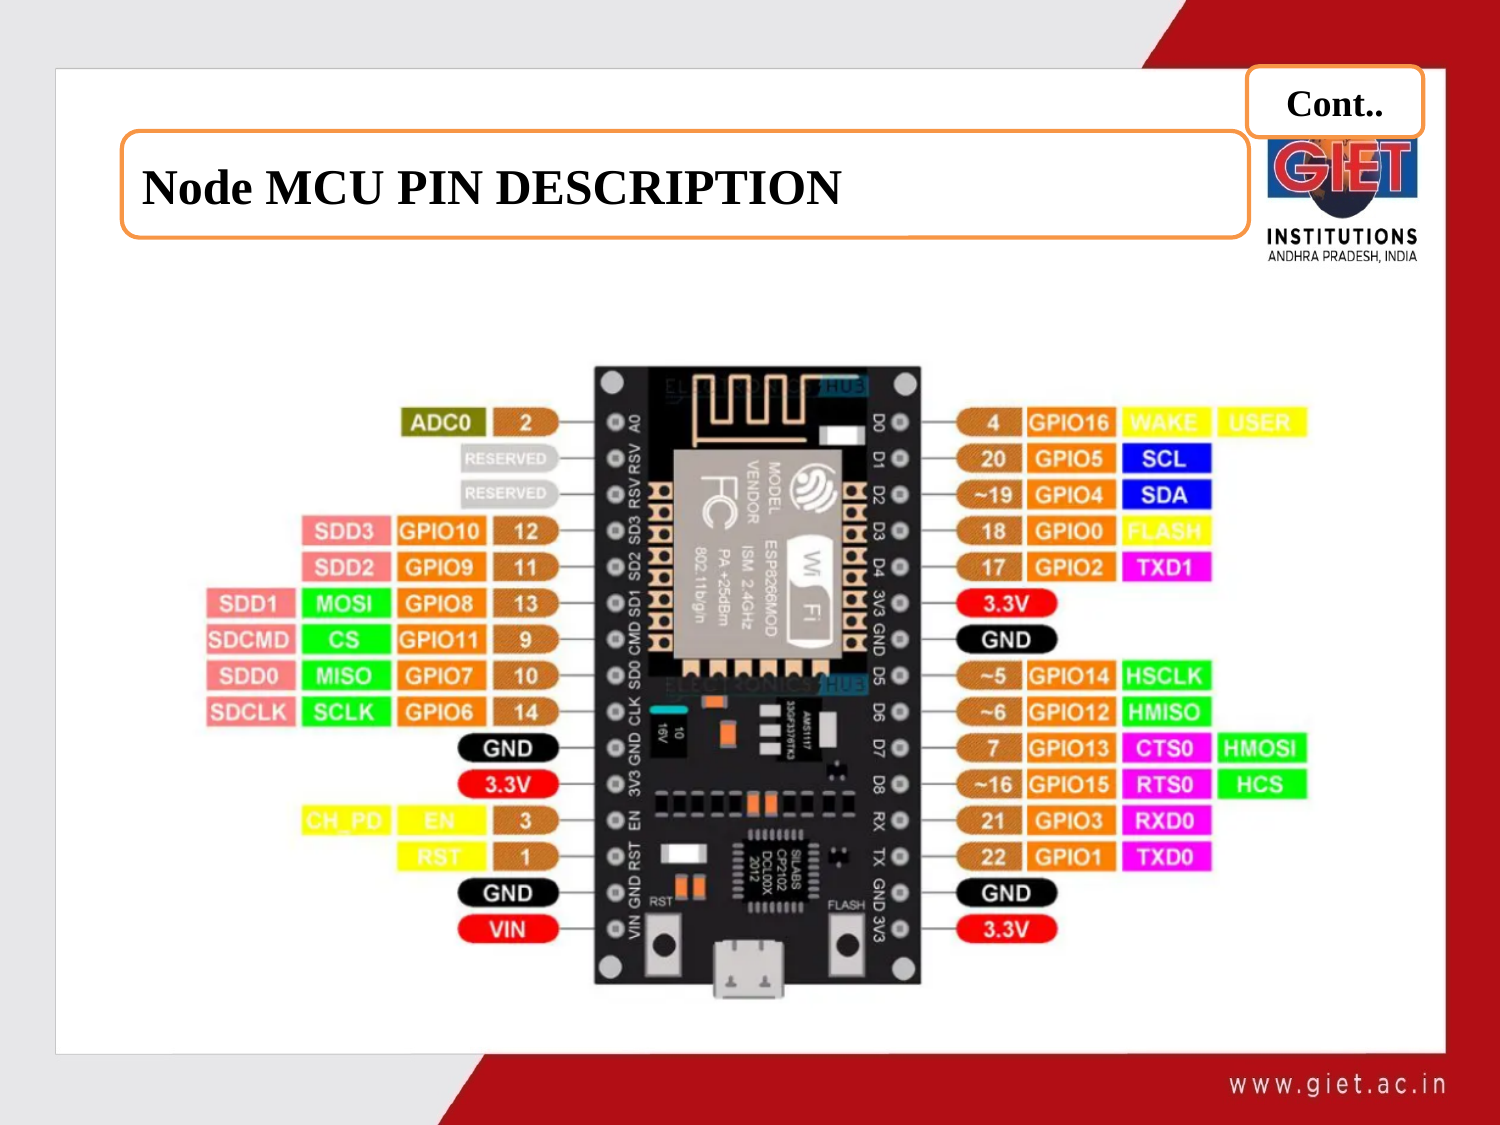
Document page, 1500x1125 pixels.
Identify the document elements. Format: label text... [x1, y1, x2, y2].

text_box Cont.. [1244, 64, 1426, 140]
picture [0, 0, 1500, 1125]
text_box Node MCU PIN DESCRIPTION [119, 128, 1252, 240]
